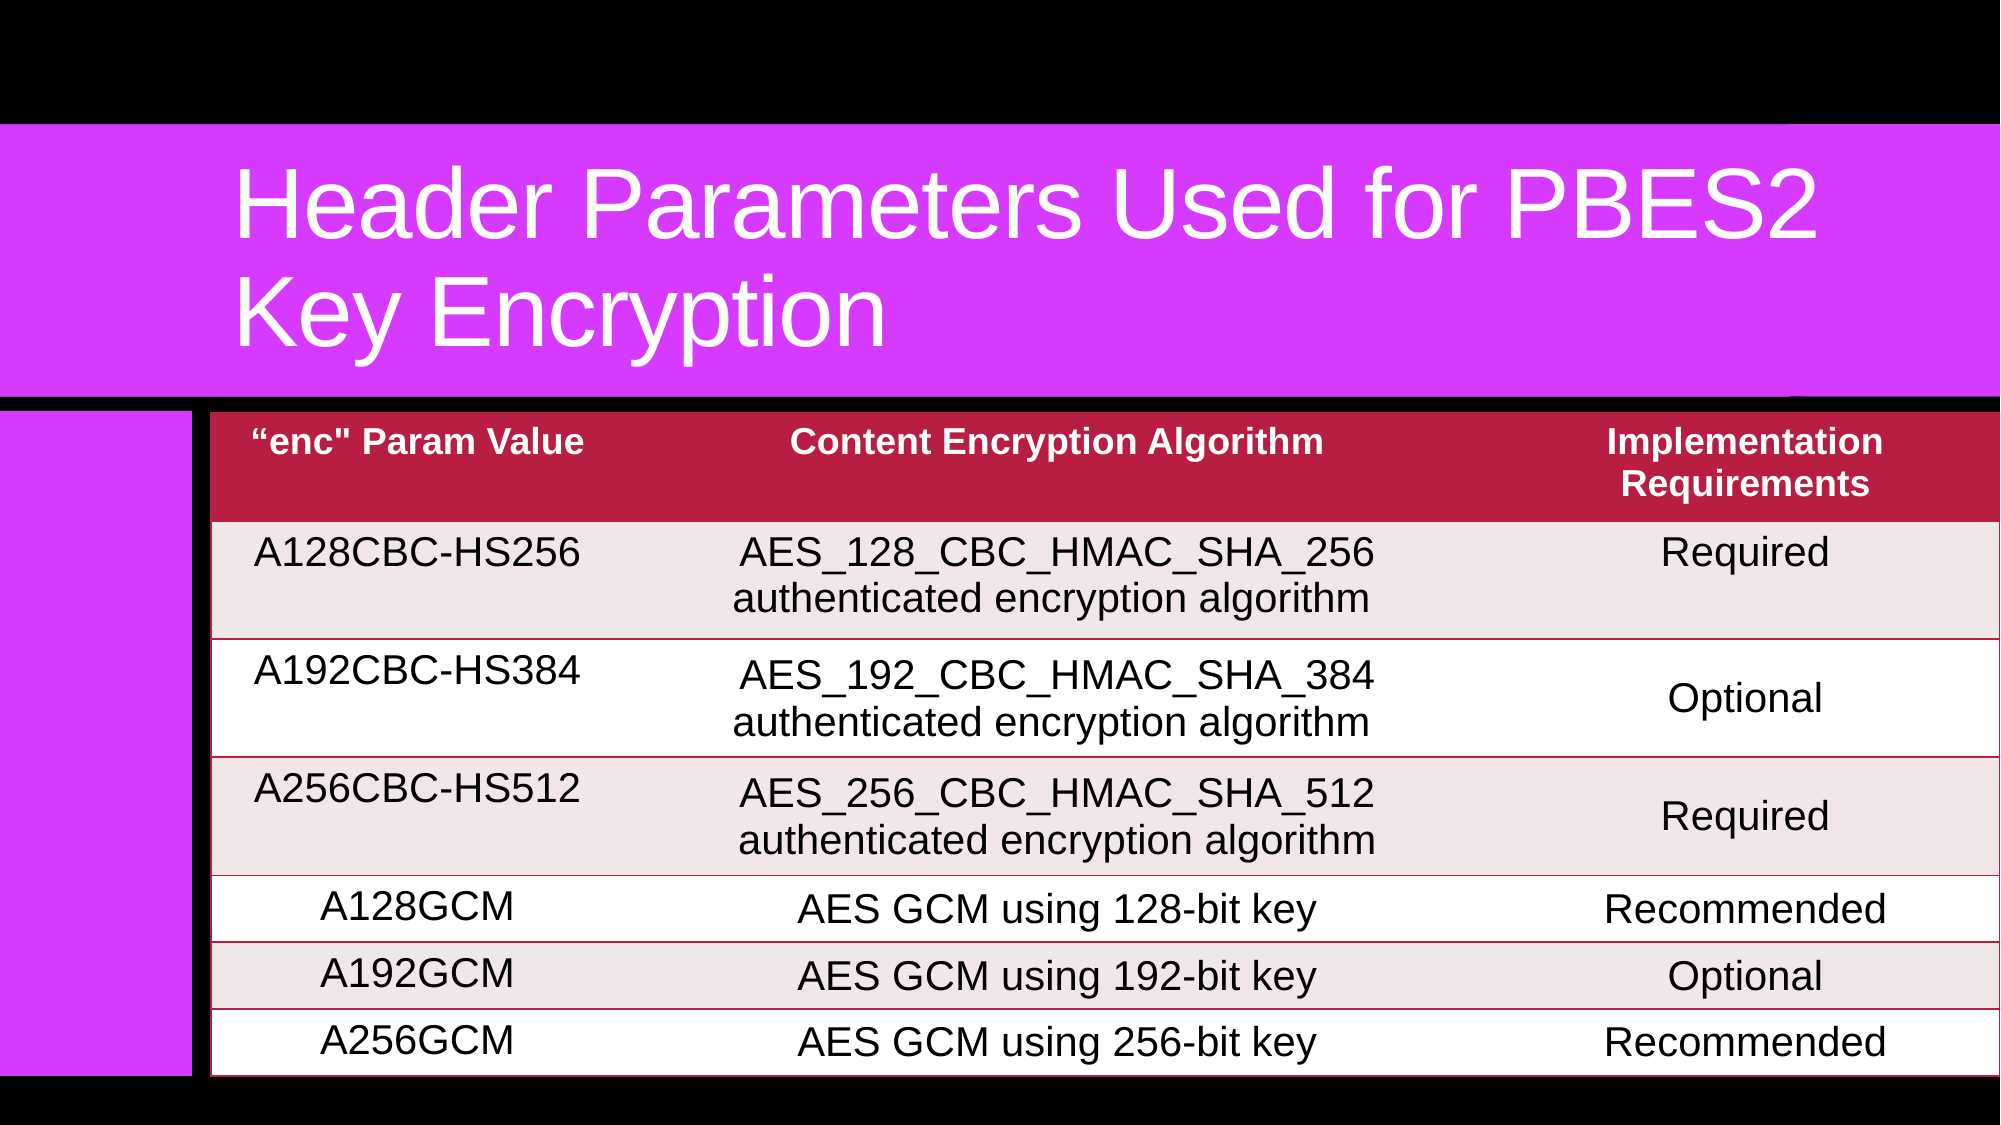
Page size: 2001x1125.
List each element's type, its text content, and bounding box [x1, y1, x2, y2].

table_cell A256GCM [212, 1010, 624, 1075]
table_cell A128GCM [212, 876, 624, 941]
table_cell Recommended [1491, 1010, 1999, 1075]
table_cell AES_256_CBC_HMAC_SHA_512 authenticated encryption algorithm [624, 758, 1491, 875]
table_cell AES GCM using 256-bit key [624, 1010, 1491, 1075]
table_cell A192CBC-HS384 [212, 640, 624, 756]
table_header “enc" Param Value [212, 414, 624, 520]
text_box [0, 124, 1790, 398]
table_cell Required [1491, 522, 1999, 638]
table_cell AES GCM using 128-bit key [624, 876, 1491, 941]
table_cell Optional [1491, 943, 1999, 1008]
table_header Implementation Requirements [1491, 414, 1999, 520]
text_box [1785, 123, 2000, 397]
table_cell AES GCM using 192-bit key [624, 943, 1491, 1008]
table_cell Recommended [1491, 876, 1999, 941]
table_cell Required [1491, 758, 1999, 875]
table_cell A128CBC-HS256 [212, 522, 624, 638]
table_header Content Encryption Algorithm [624, 414, 1491, 520]
table_cell Optional [1491, 640, 1999, 756]
table_cell A256CBC-HS512 [212, 758, 624, 875]
table_cell A192GCM [212, 943, 624, 1008]
title Header Parameters Used for PBES2 Key Encryption [217, 142, 1968, 378]
table_cell AES_128_CBC_HMAC_SHA_256 authenticated encryption algorithm [624, 522, 1491, 638]
table_cell AES_192_CBC_HMAC_SHA_384 authenticated encryption algorithm [624, 640, 1491, 756]
text_box [0, 410, 193, 1077]
